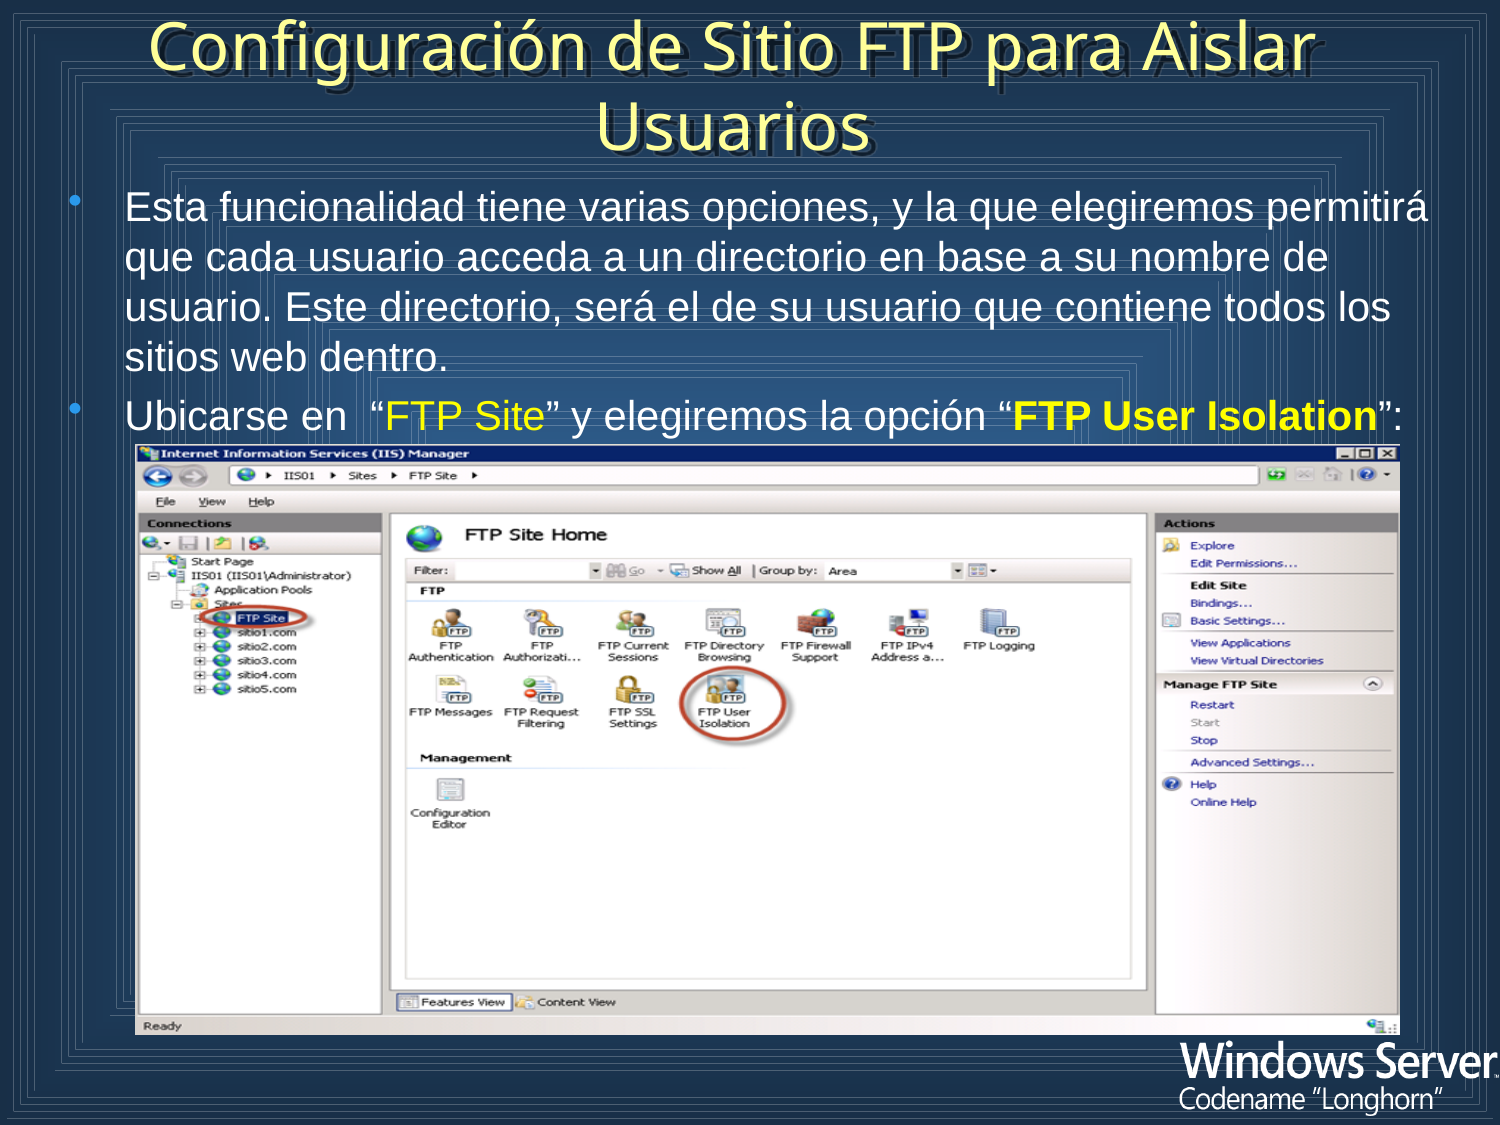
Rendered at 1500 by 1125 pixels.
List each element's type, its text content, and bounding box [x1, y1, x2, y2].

picture [135, 444, 1400, 1035]
title Configuración de Sitio FTP para Aislar Usuarios [41, 18, 1426, 150]
text_box Esta funcionalidad tiene varias opciones, y la que elegiremos permitirá que cada usuario acceda a un directorio en base a su nombre de usuario. Este directorio, será el de su usuario que contiene todos los sitios web dentro. Ubicarse en “FTP Site” y elegiremos la opción “FTP User Isolation”: [53, 172, 1449, 681]
